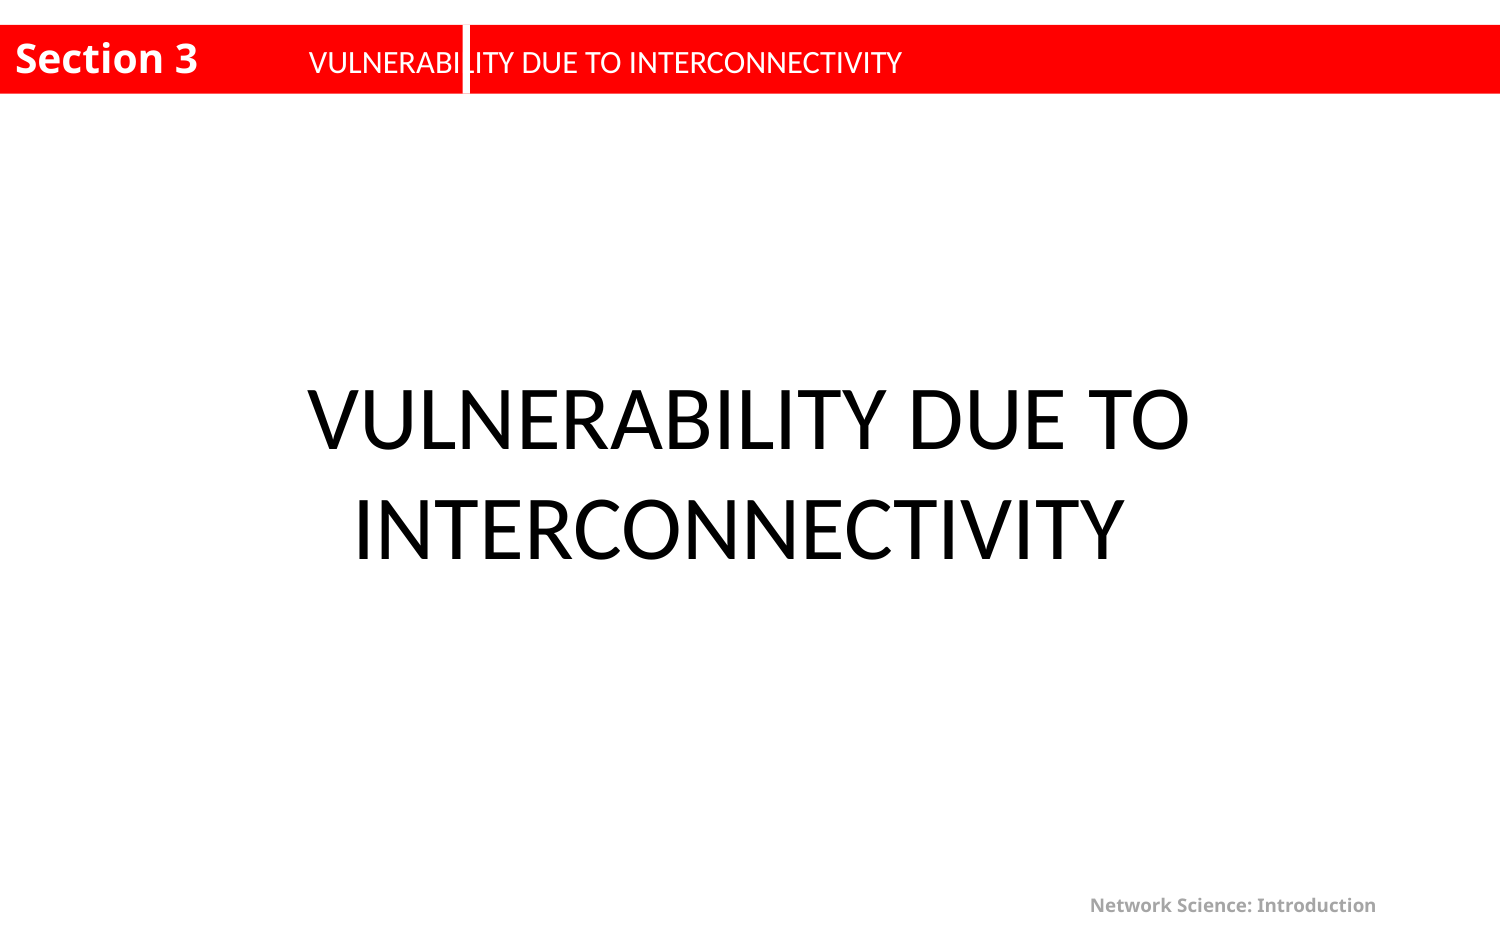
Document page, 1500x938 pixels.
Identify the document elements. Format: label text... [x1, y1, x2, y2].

text_box Section 3 VULNERABILITY DUE TO INTERCONNECTIVITY [470, 24, 1500, 94]
text_box Network Science: Introduction [1074, 885, 1500, 924]
text_box [462, 24, 470, 94]
text_box VULNERABILITY DUE TO INTERCONNECTIVITY [0, 350, 1500, 695]
text_box Section 3 VULNERABILITY DUE TO INTERCONNECTIVITY [0, 24, 462, 94]
